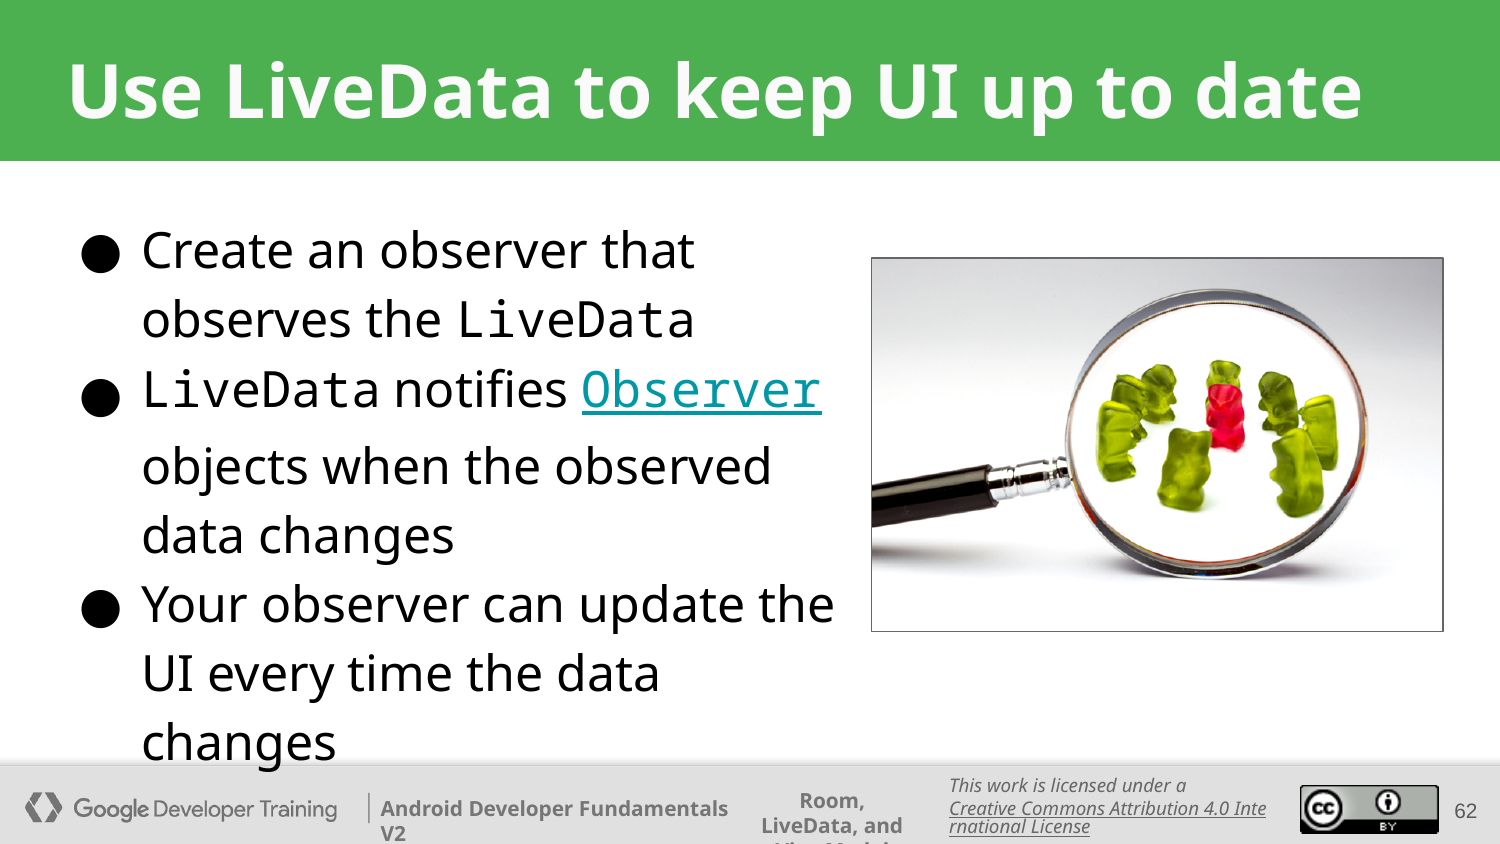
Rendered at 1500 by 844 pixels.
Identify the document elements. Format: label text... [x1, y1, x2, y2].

list Create an observer that observes the LiveData LiveData notifies Observer objects when the observed data changes Your observer can update the UI every time the data changes [51, 194, 855, 713]
picture [0, 161, 1500, 844]
title Use LiveData to keep UI up to date [51, 28, 1449, 122]
slide_number ‹#› [1402, 777, 1493, 842]
